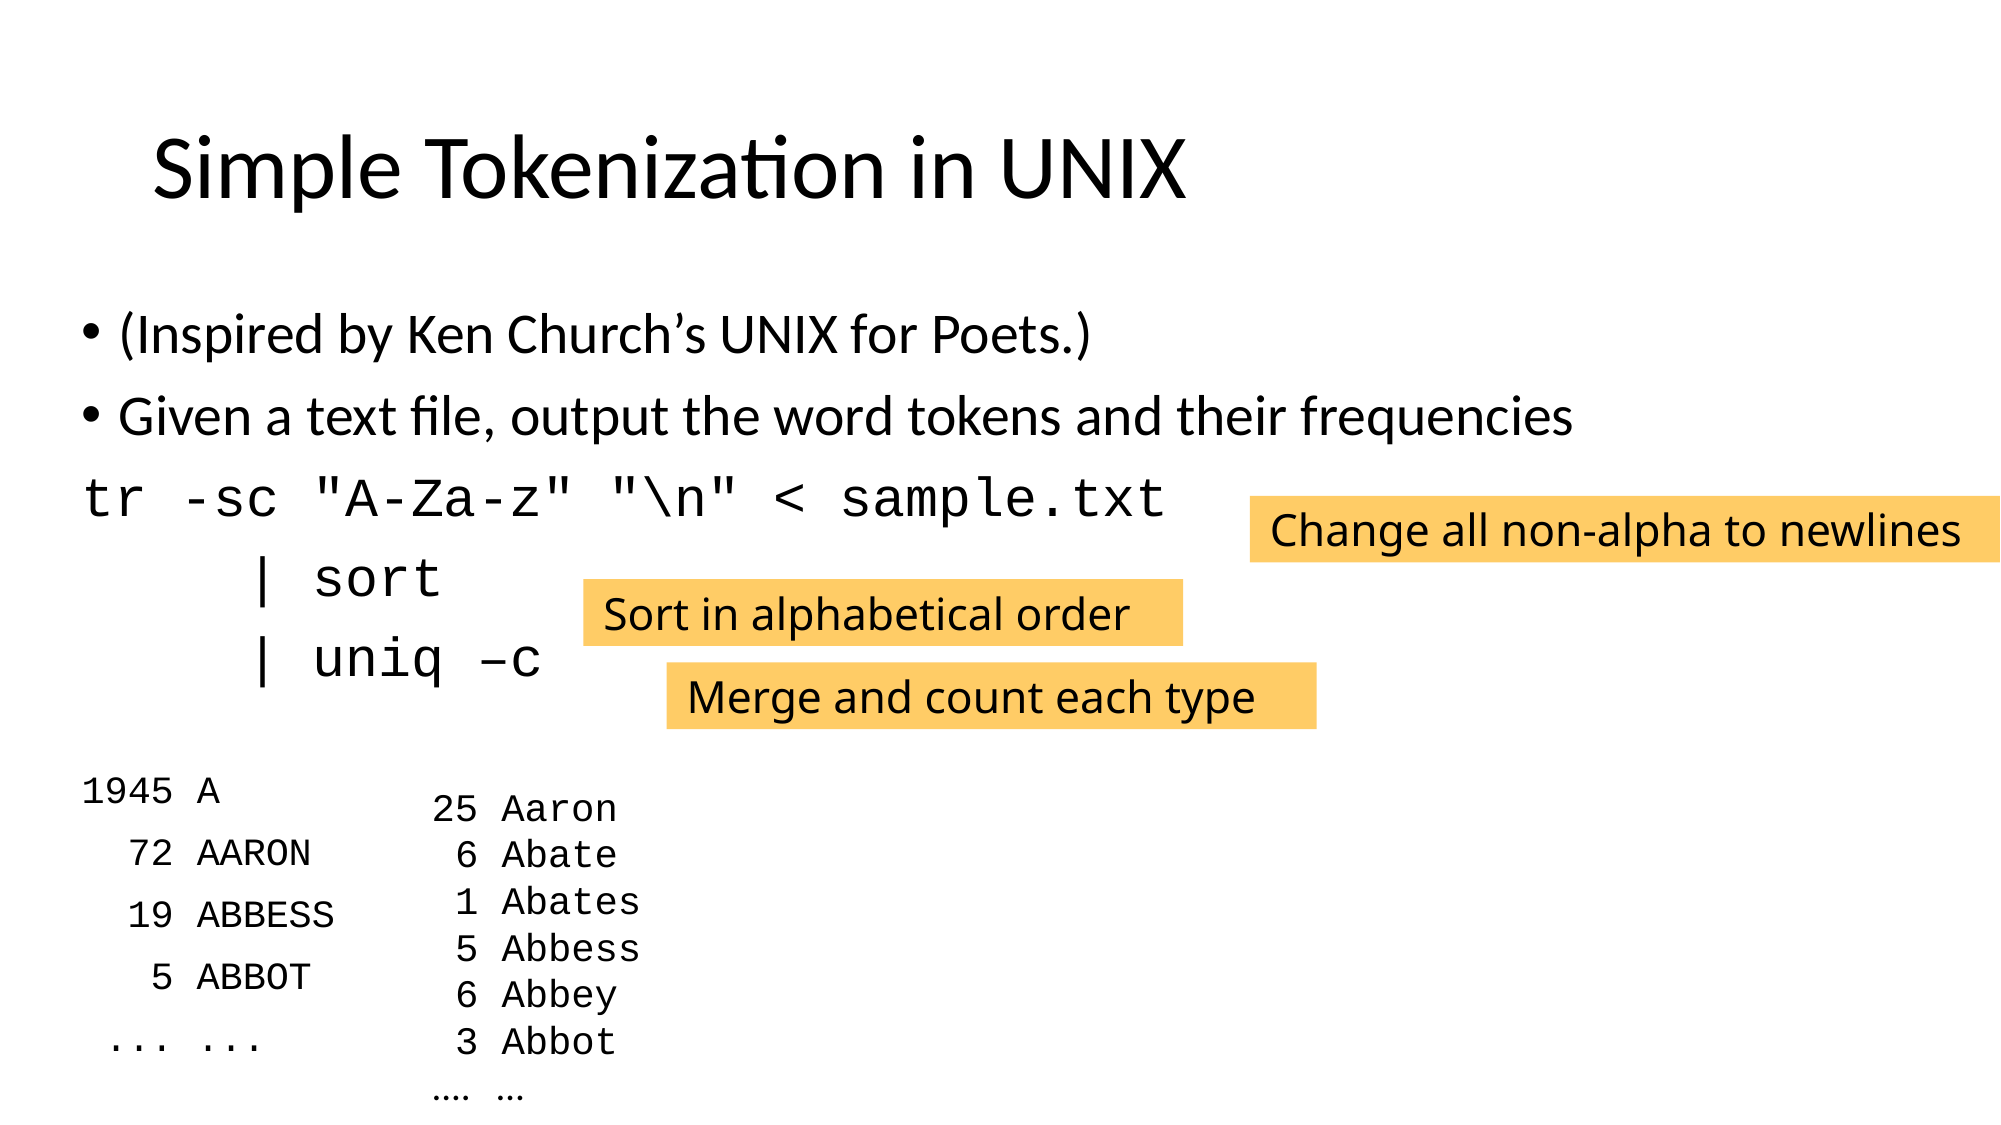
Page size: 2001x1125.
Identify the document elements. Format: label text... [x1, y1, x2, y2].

text_box 25 Aaron 6 Abate 1 Abates 5 Abbess 6 Abbey 3 Abbot .... … [416, 774, 660, 1117]
text_box Merge and count each type [666, 662, 1317, 730]
text_box Change all non-alpha to newlines [1249, 495, 2000, 563]
list (Inspired by Ken Church’s UNIX for Poets.) Given a text file, output the word tokens and their frequencies tr -sc "A-Za-z" "\n" < sample.txt | sort | uniq –c 1945 A 72 AARON 19 ABBESS 5 ABBOT ... ... [66, 295, 1934, 1125]
title Simple Tokenization in UNIX [137, 59, 1863, 278]
text_box Sort in alphabetical order [583, 579, 1184, 646]
